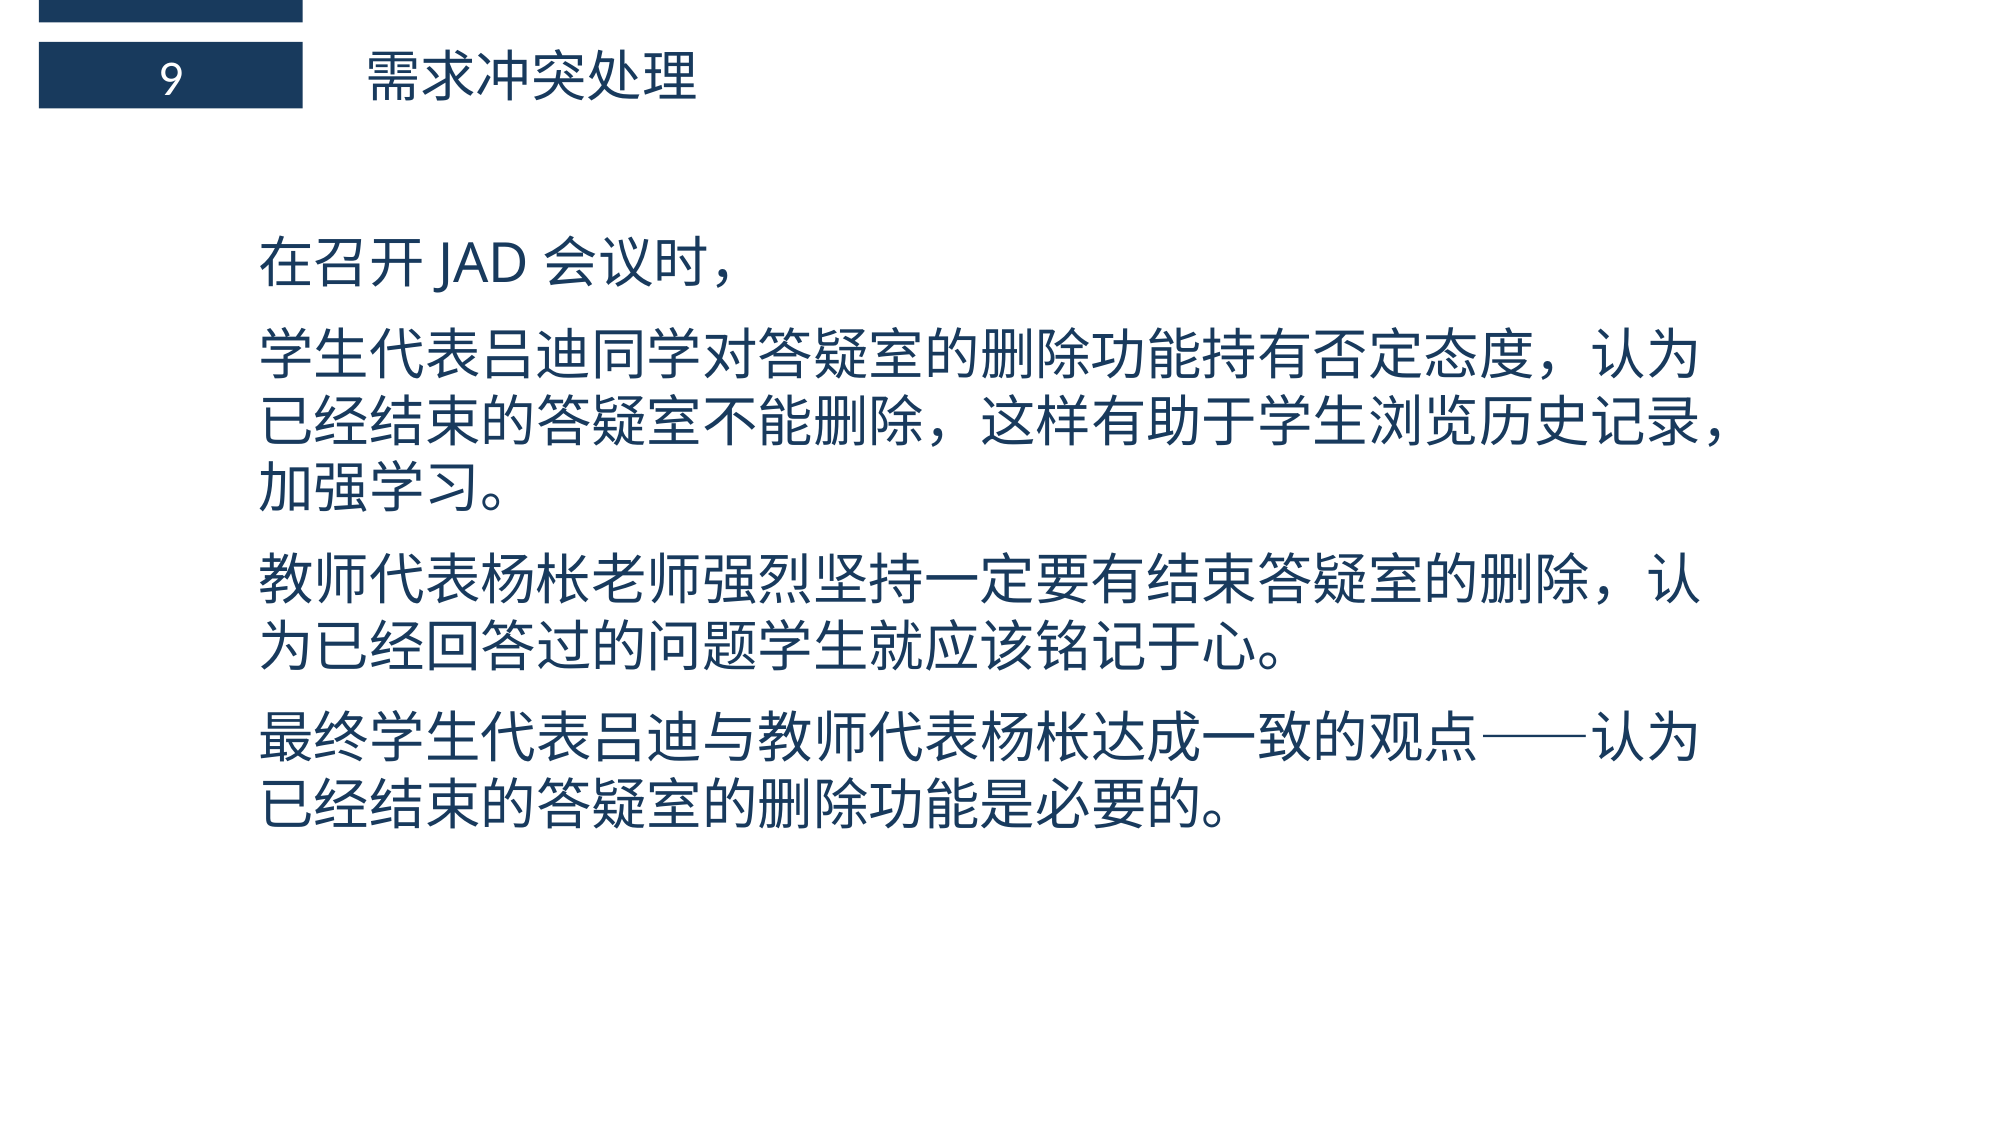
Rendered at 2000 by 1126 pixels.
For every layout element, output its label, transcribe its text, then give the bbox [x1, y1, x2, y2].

text_box [37, 0, 305, 24]
text_box 9 [37, 40, 305, 111]
text_box 需求冲突处理 [350, 33, 1344, 115]
text_box 在召开JAD会议时， 学生代表吕迪同学对答疑室的删除功能持有否定态度，认为已经结束的答疑室不能删除，这样有助于学生浏览历史记录，加强学习。 教师代表杨枨老师强烈坚持一定要有结束答疑室的删除，认为已经回答过的问题学生就应该铭记于心。 最终学生代表吕迪与教师代表杨枨达成一致的观点——认为已经结束的答疑室的删除功能是必要的。 [243, 220, 1770, 843]
